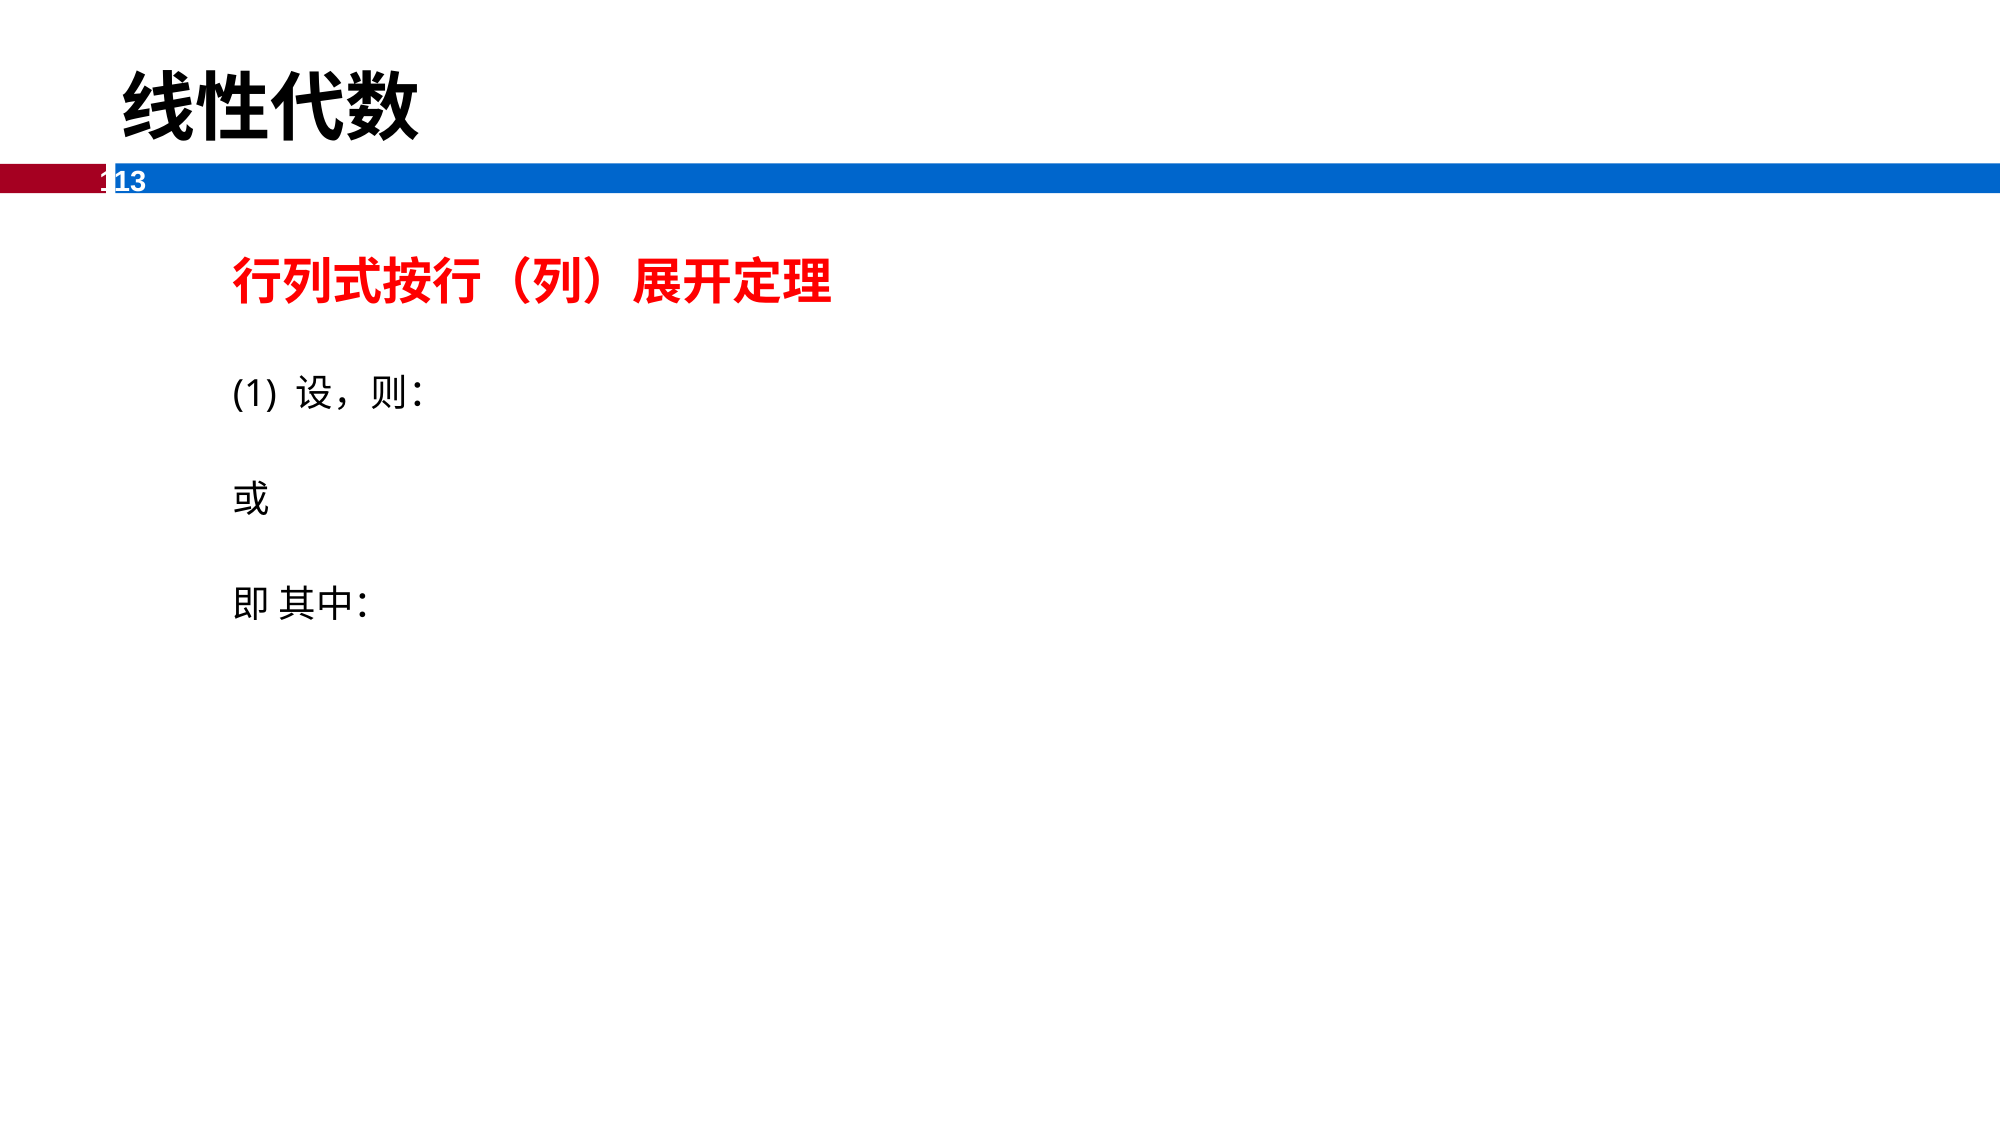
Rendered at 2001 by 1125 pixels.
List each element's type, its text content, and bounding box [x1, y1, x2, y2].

text_box 线性代数 [105, 51, 1270, 249]
